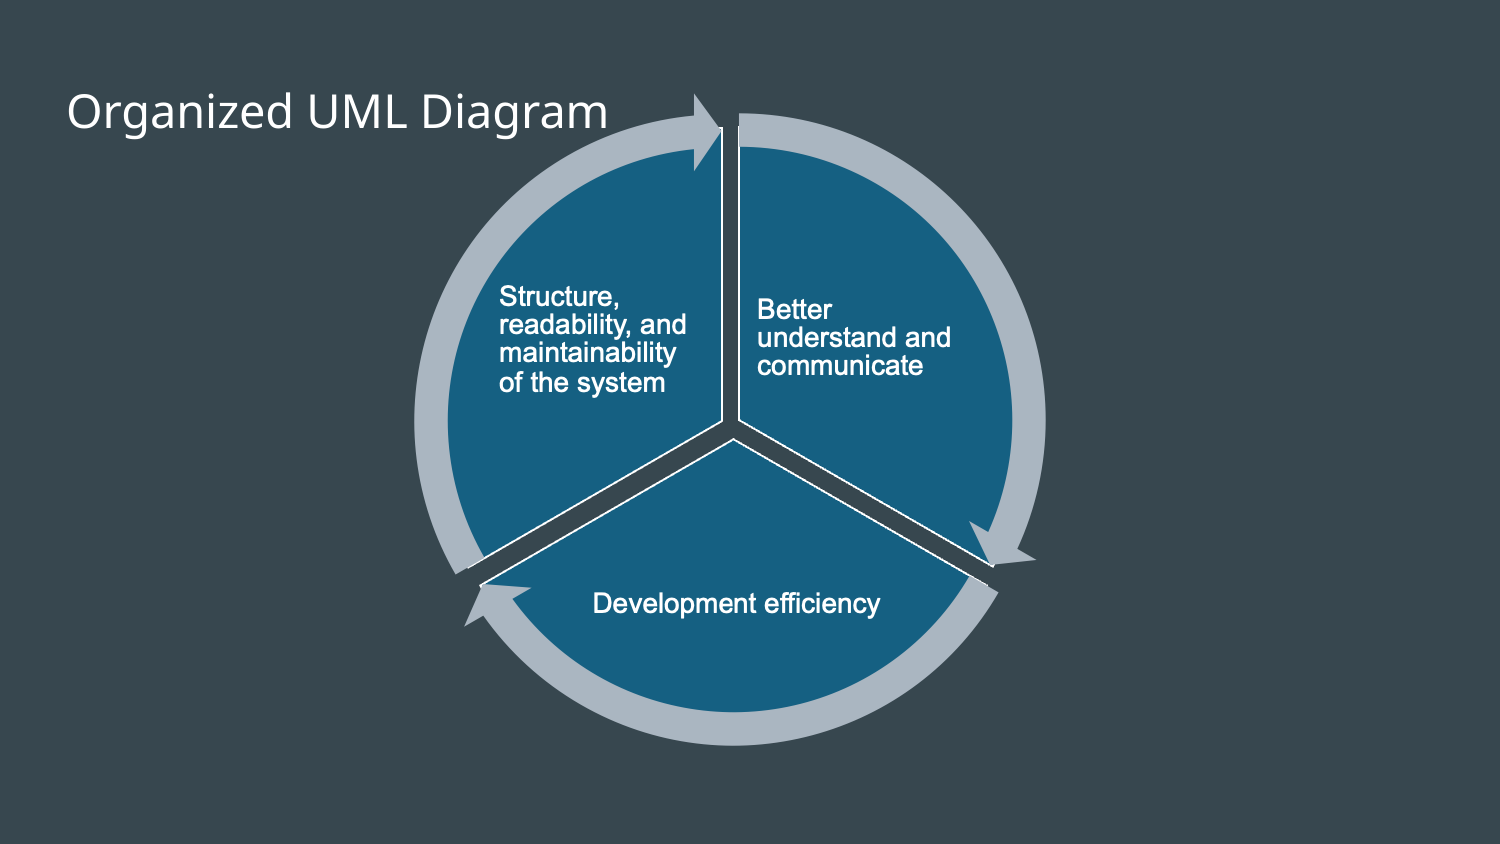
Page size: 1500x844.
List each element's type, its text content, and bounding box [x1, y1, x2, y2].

picture [345, 80, 1120, 777]
title Organized UML Diagram [51, 63, 1449, 158]
